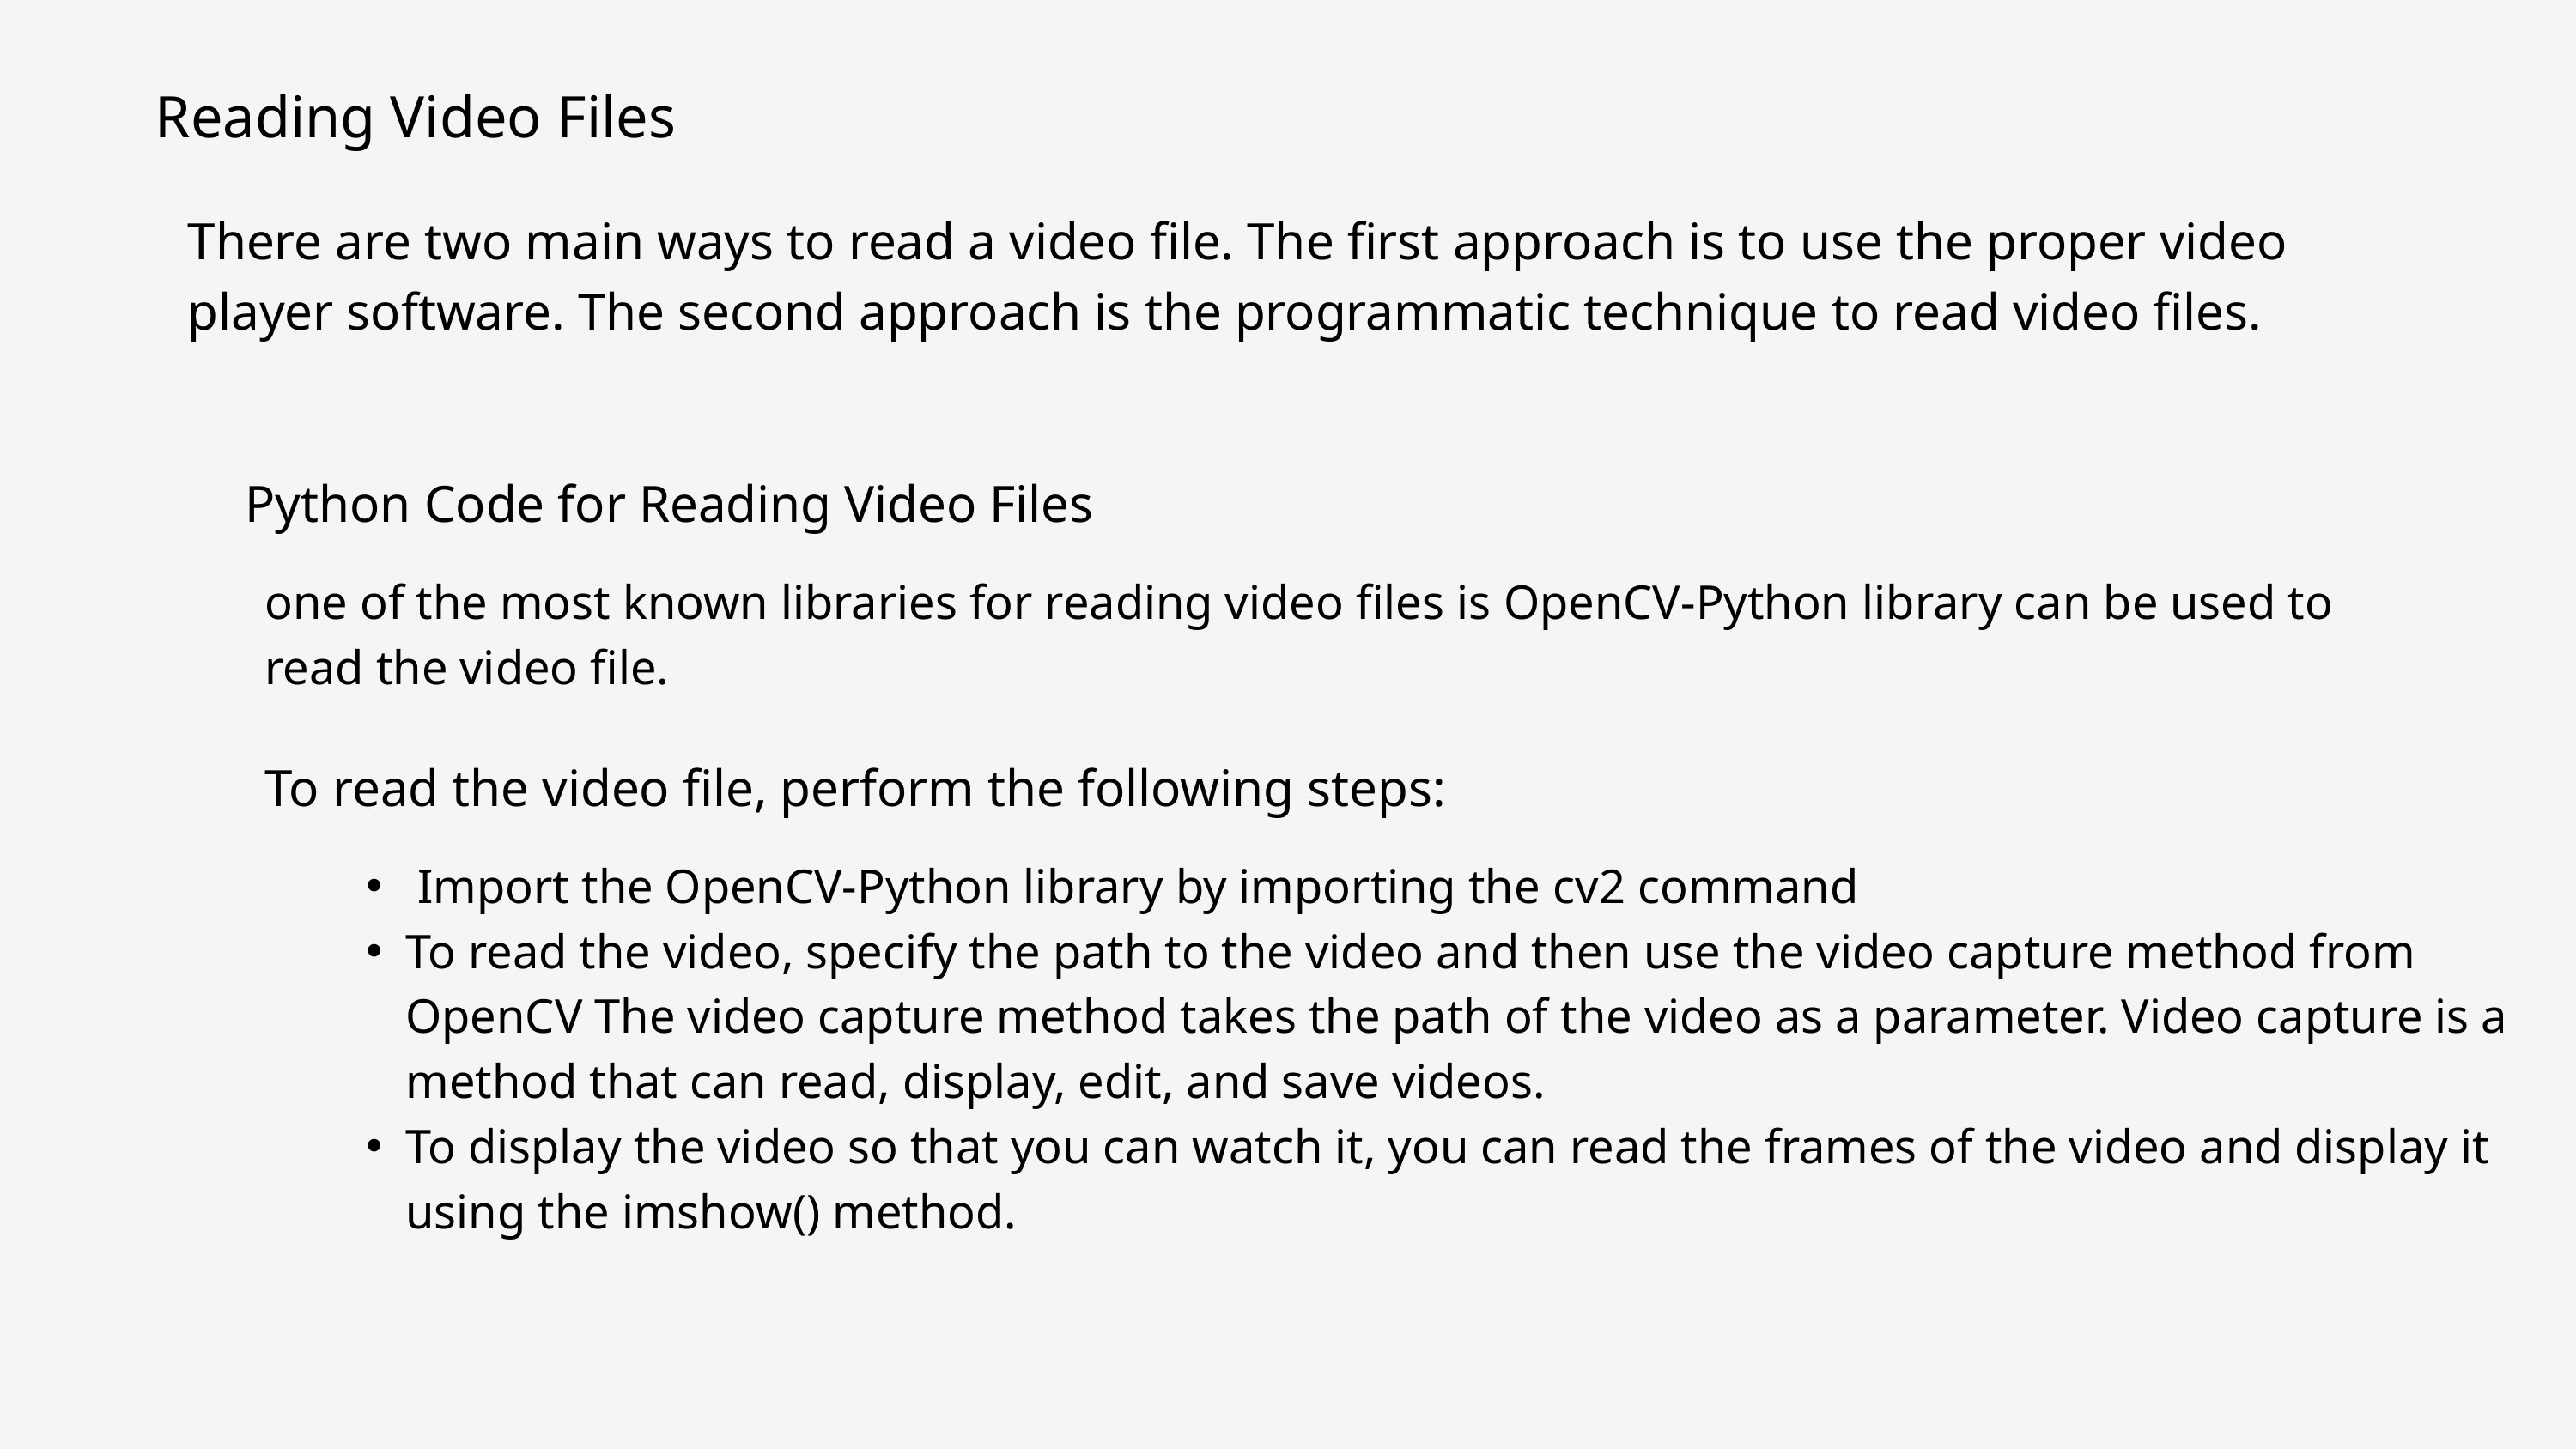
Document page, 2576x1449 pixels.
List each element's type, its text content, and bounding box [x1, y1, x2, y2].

text_box There are two main ways to read a video file. The first approach is to use the proper video player software. The second approach is the programmatic technique to read video files. [187, 199, 2432, 340]
text_box Import the OpenCV-Python library by importing the cv2 command To read the video, specify the path to the video and then use the video capture method from OpenCV The video capture method takes the path of the video as a parameter. Video capture is a method that can read, display, edit, and save videos. To display the video so that you can watch it, you can read the frames of the video and display it using the imshow() method. [326, 847, 2576, 1303]
text_box one of the most known libraries for reading video files is OpenCV-Python library can be used to read the video file. [264, 563, 2432, 694]
text_box Python Code for Reading Video Files [234, 462, 1105, 532]
text_box To read the video file, perform the following steps: [264, 746, 1717, 816]
text_box Reading Video Files [144, 69, 688, 149]
